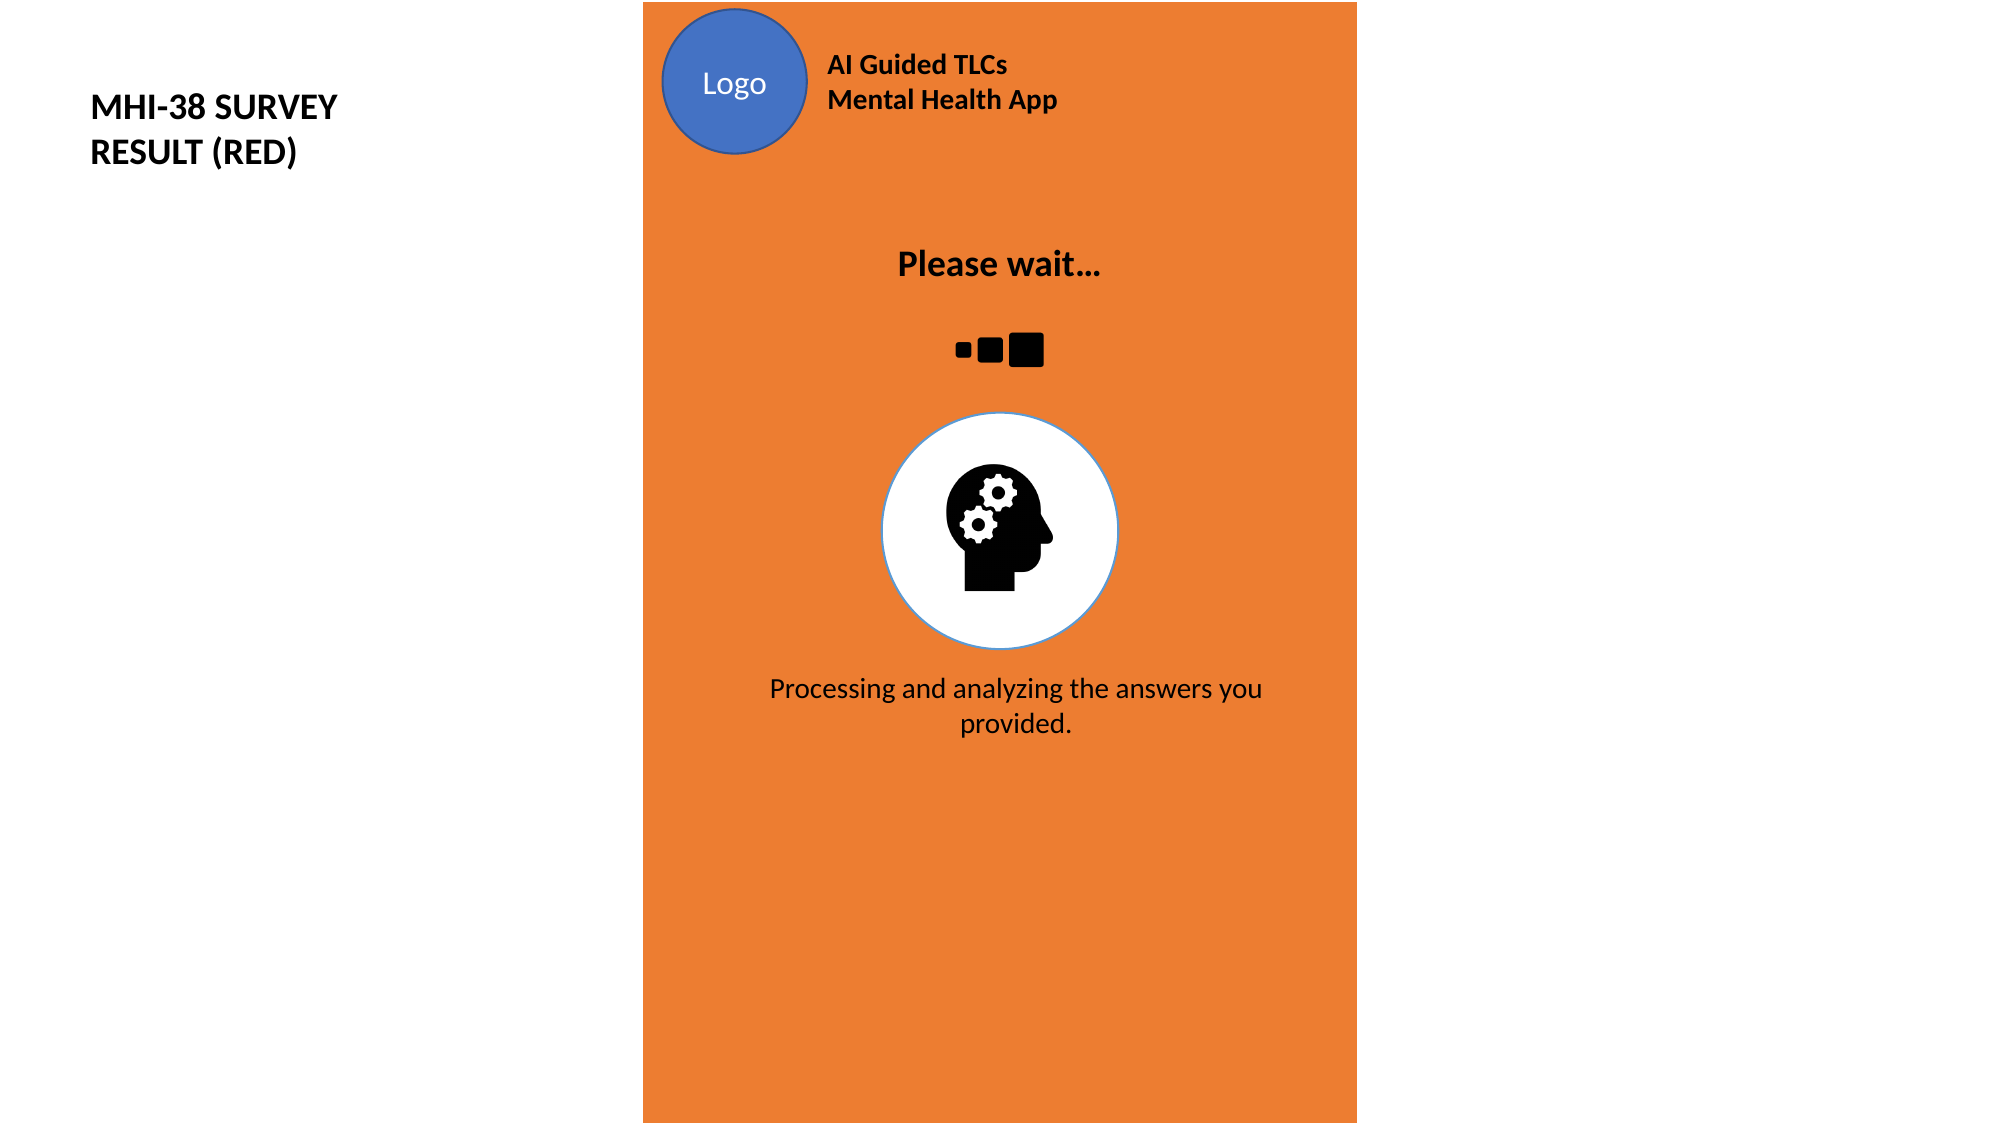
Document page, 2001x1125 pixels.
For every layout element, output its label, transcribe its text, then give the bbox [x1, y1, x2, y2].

picture [924, 273, 1075, 424]
text_box [880, 424, 1120, 651]
text_box MHI-38 SURVEY RESULT (RED) [75, 74, 457, 180]
text_box Please wait… [800, 232, 1200, 292]
text_box [639, 0, 1360, 1125]
picture [924, 455, 1075, 606]
text_box AI Guided TLCs Mental Health App [812, 37, 1087, 123]
text_box Processing and analyzing the answers you provided. [734, 661, 1299, 747]
text_box Logo [661, 8, 808, 155]
